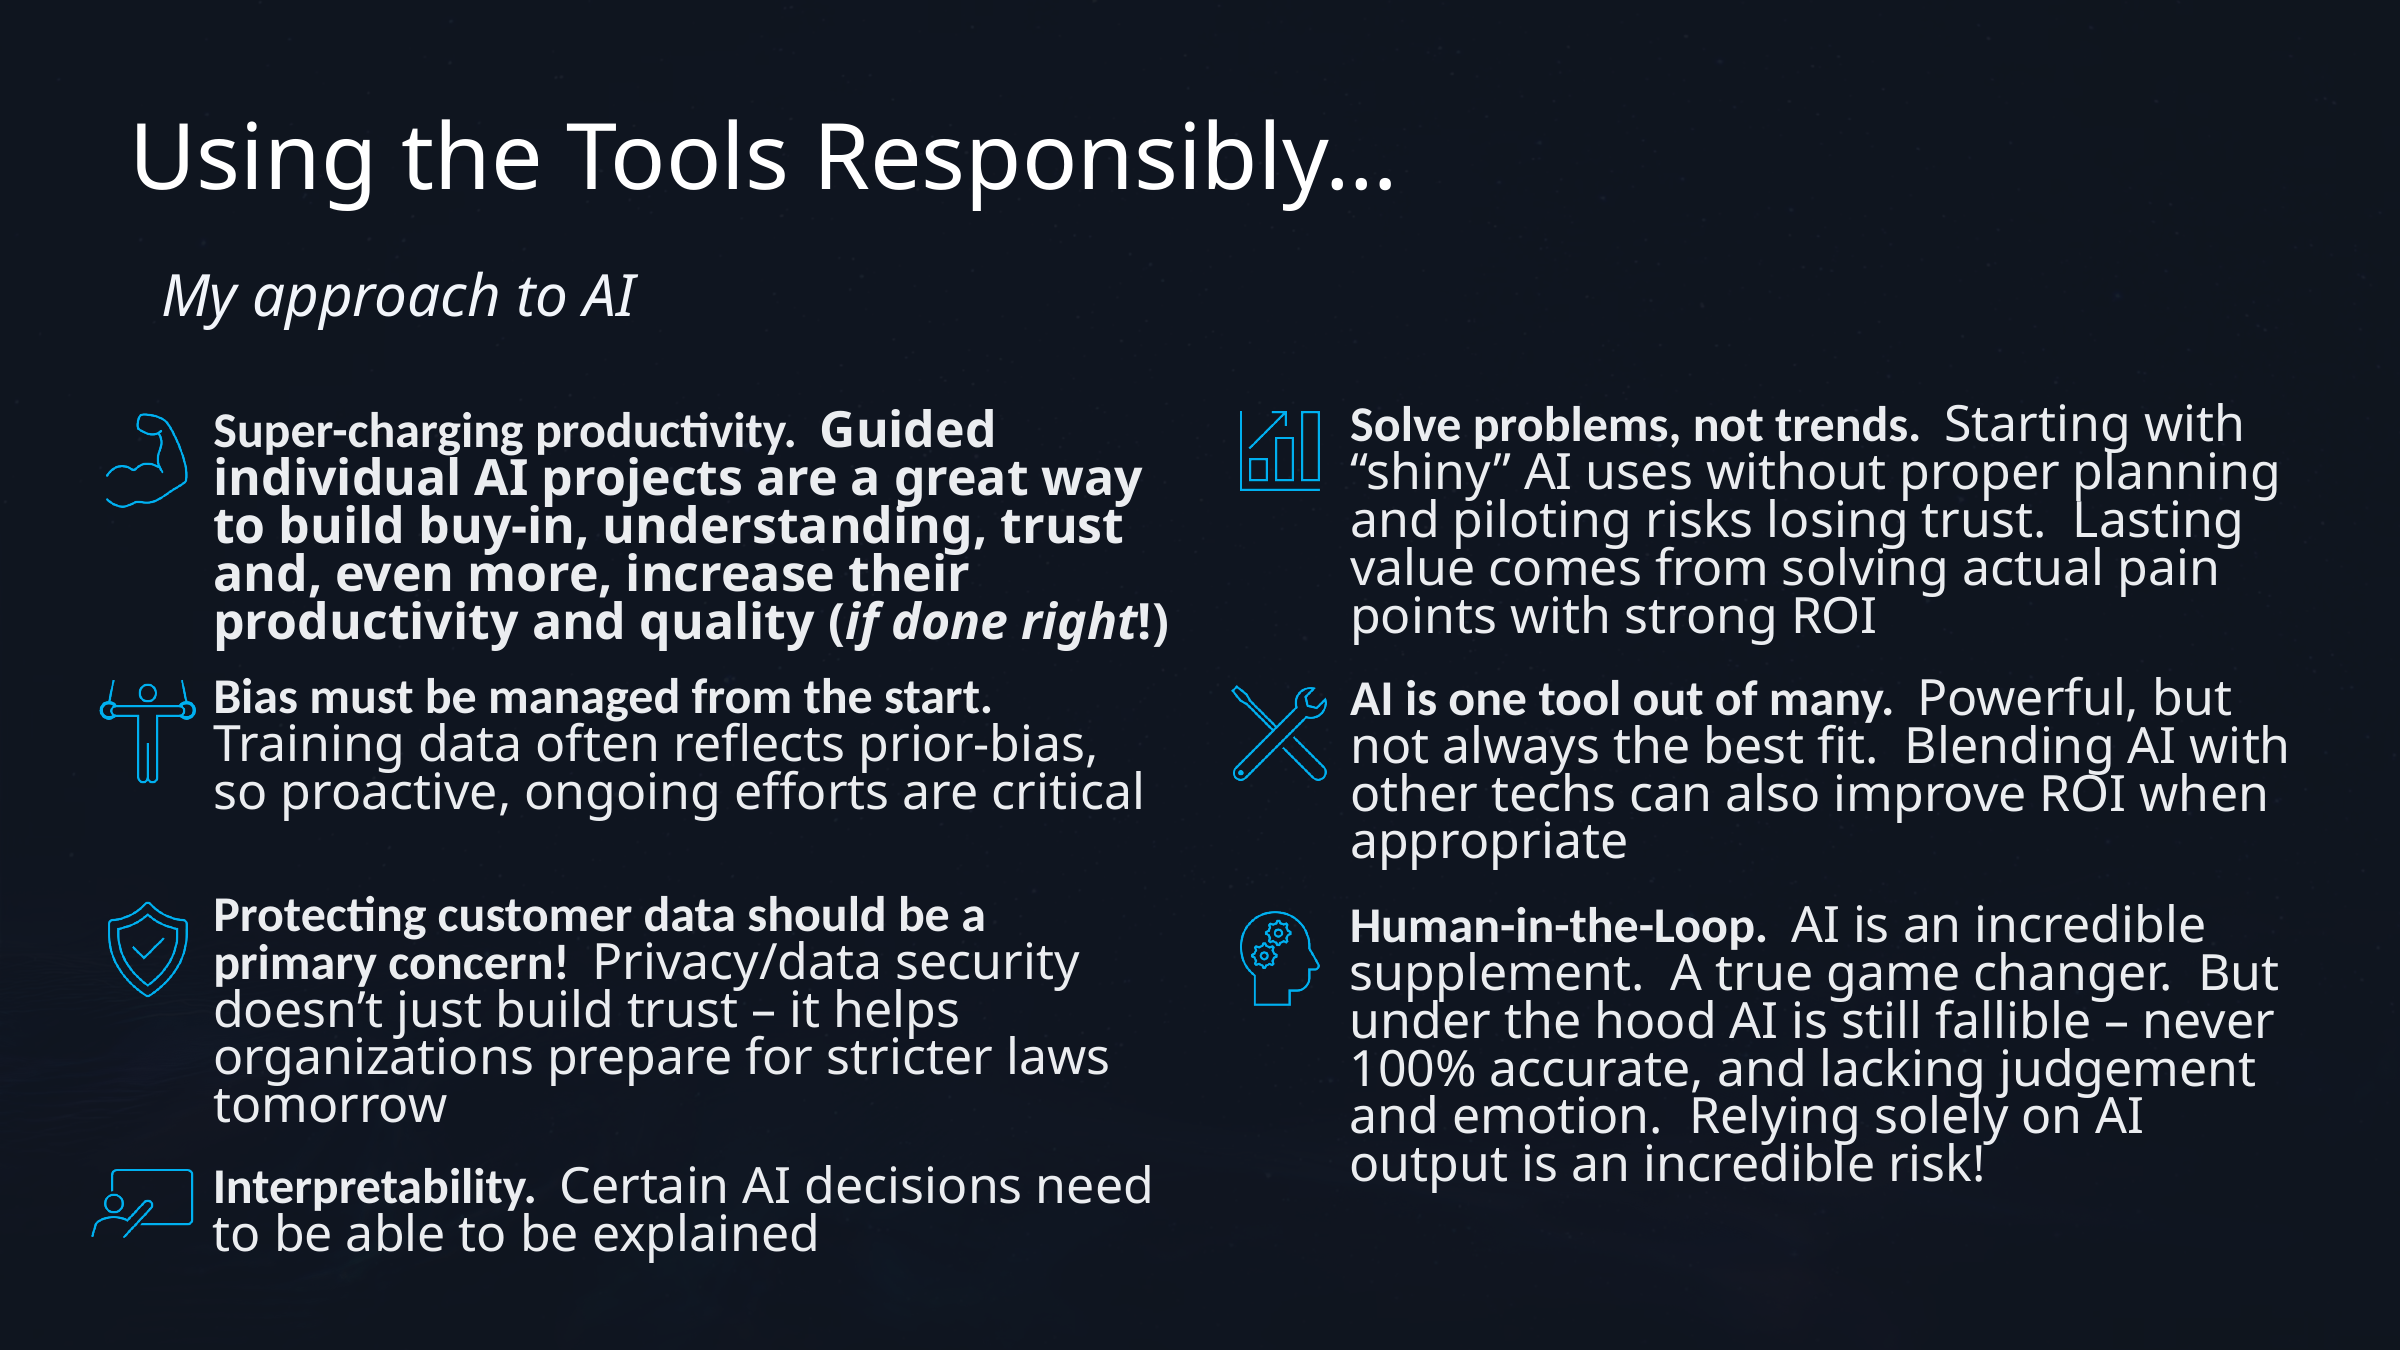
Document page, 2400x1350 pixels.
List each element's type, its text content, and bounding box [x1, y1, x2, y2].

text_box AI is one tool out of many. Powerful, but not always the best fit. Blending AI with other techs can also improve ROI when appropriate [1350, 677, 2294, 871]
text_box Protecting customer data should be a primary concern! Privacy/data security doesn’t just build trust – it helps organizations prepare for stricter laws tomorrow [213, 893, 1157, 1165]
picture [86, 1145, 199, 1258]
picture [91, 675, 204, 789]
text_box Human-in-the-Loop. AI is an incredible supplement. A true game changer. But under the hood AI is still fallible – never 100% accurate, and lacking judgement and emotion. Relying solely on AI output is an incredible risk! [1349, 904, 2293, 1098]
picture [1223, 393, 1336, 507]
text_box My approach to AI [115, 207, 1226, 329]
picture [1223, 677, 1336, 790]
text_box Using the Tools Responsibly… [115, 90, 1822, 216]
text_box Super-charging productivity. Guided individual AI projects are a great way to build buy-in, understanding, trust and, even more, increase their productivity and quality (if done right!) [213, 410, 1200, 705]
picture [1223, 904, 1336, 1018]
picture [88, 403, 202, 517]
picture [91, 893, 204, 1006]
text_box Interpretability. Certain AI decisions need to be able to be explained [212, 1165, 1157, 1350]
text_box Bias must be managed from the start. Training data often reflects prior-bias, so proactive, ongoing efforts are critical [213, 705, 1157, 821]
text_box Solve problems, not trends. Starting with “shiny” AI uses without proper planning and piloting risks losing trust. Lasting value comes from solving actual pain points with strong ROI [1350, 403, 2294, 549]
